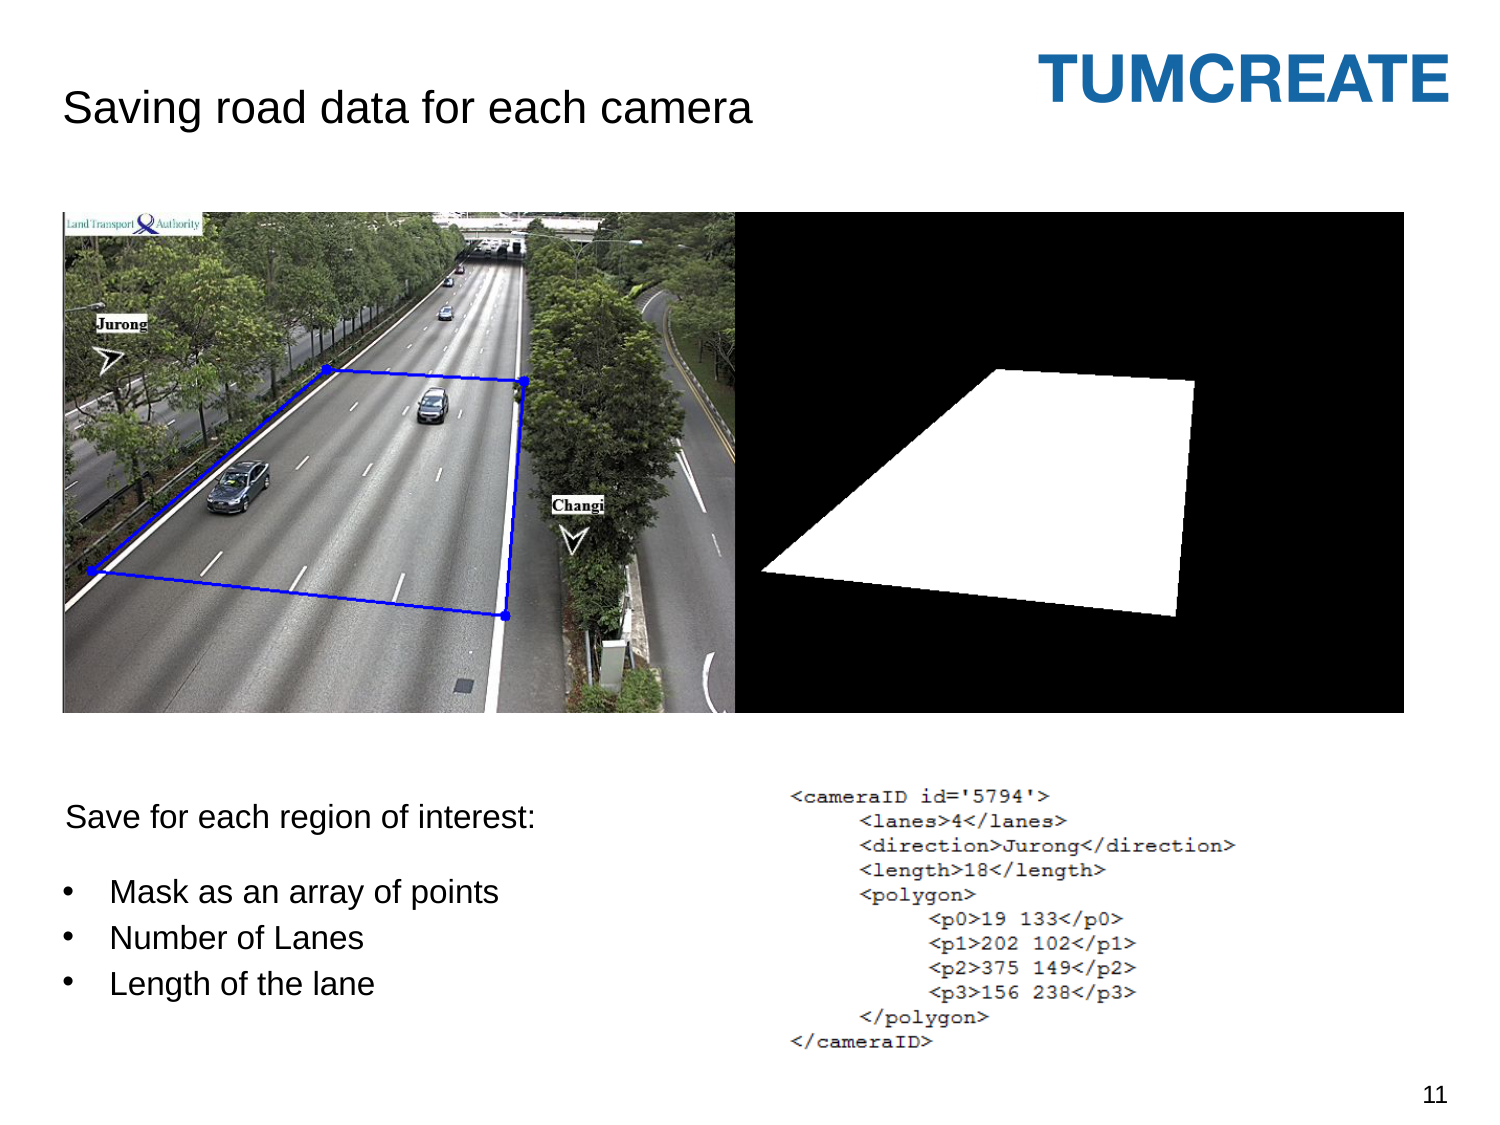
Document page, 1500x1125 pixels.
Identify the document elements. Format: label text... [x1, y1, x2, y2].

text_box Save for each region of interest: [65, 789, 538, 836]
picture [753, 786, 1247, 1056]
picture [1036, 51, 1449, 63]
picture [62, 211, 1404, 713]
title Saving road data for each camera [62, 63, 1459, 123]
text_box Mask as an array of points Number of Lanes Length of the lane [62, 865, 594, 1002]
